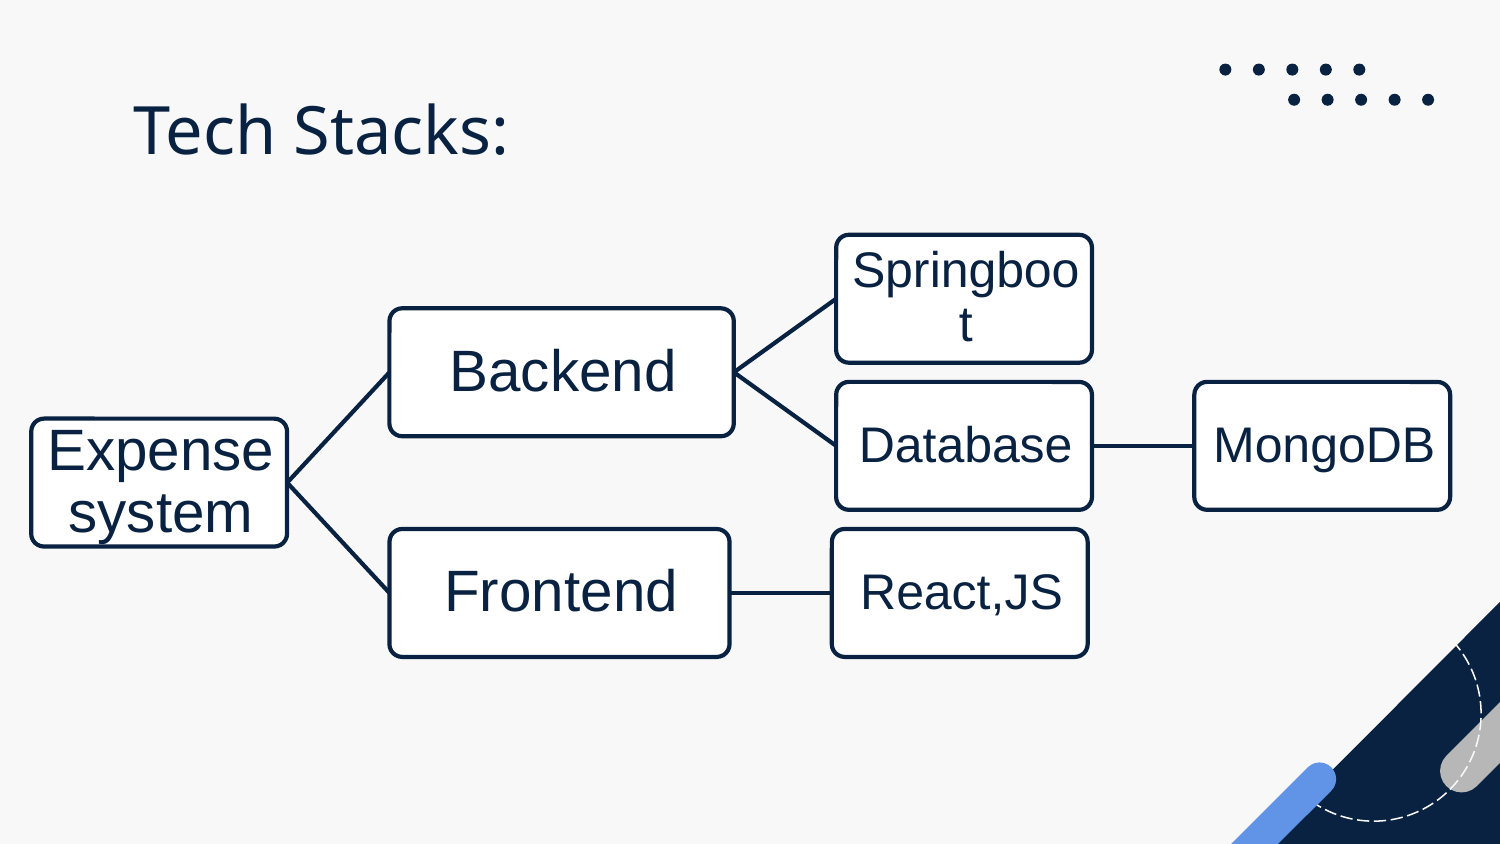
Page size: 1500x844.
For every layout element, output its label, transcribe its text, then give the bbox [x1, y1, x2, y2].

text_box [29, 159, 1452, 733]
title Tech Stacks: [118, 72, 1382, 157]
